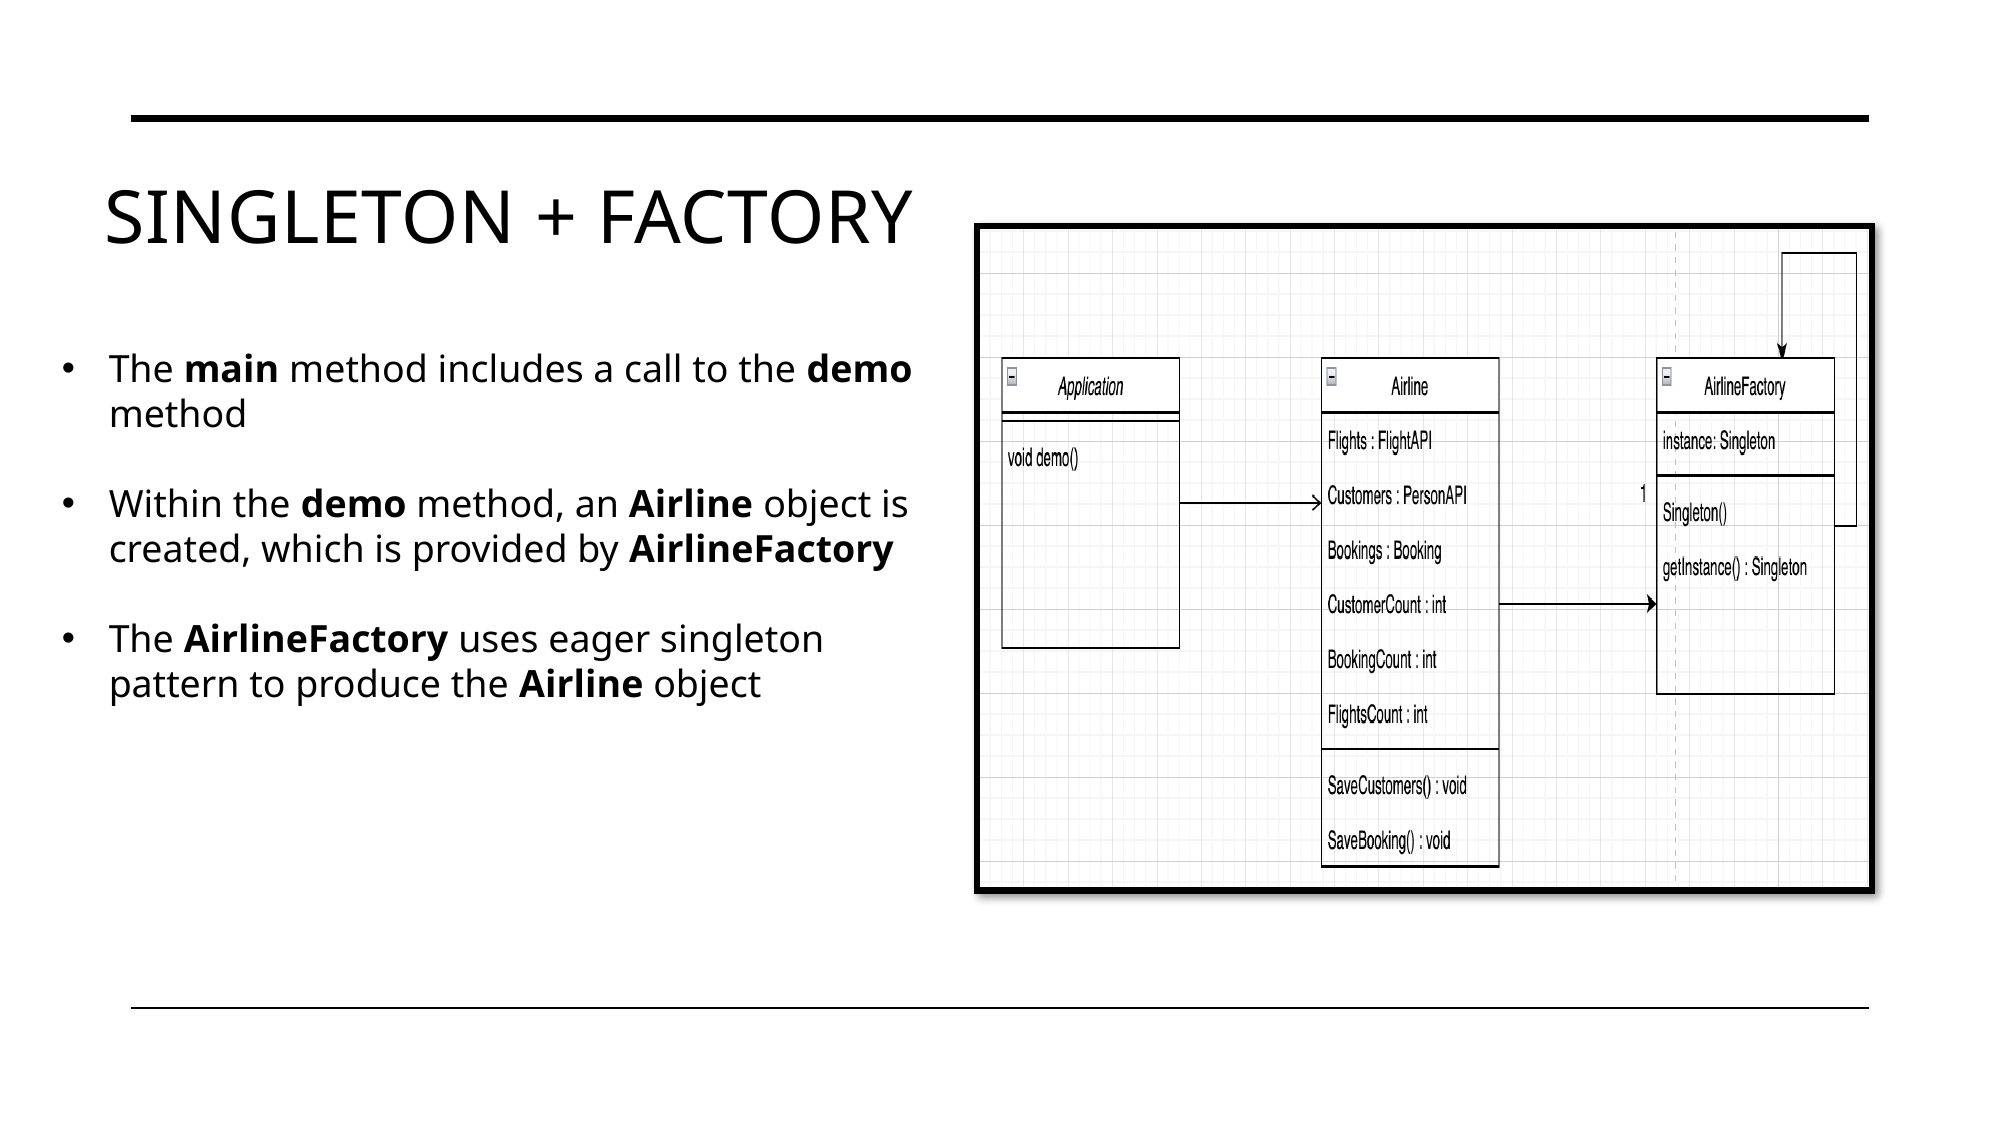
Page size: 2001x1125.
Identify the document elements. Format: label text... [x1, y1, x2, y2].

title Singleton + Factory [89, 162, 938, 286]
text_box The main method includes a call to the demo method Within the demo method, an Airline object is created, which is provided by AirlineFactory The AirlineFactory uses eager singleton pattern to produce the Airline object [47, 337, 972, 713]
picture [980, 228, 1869, 888]
